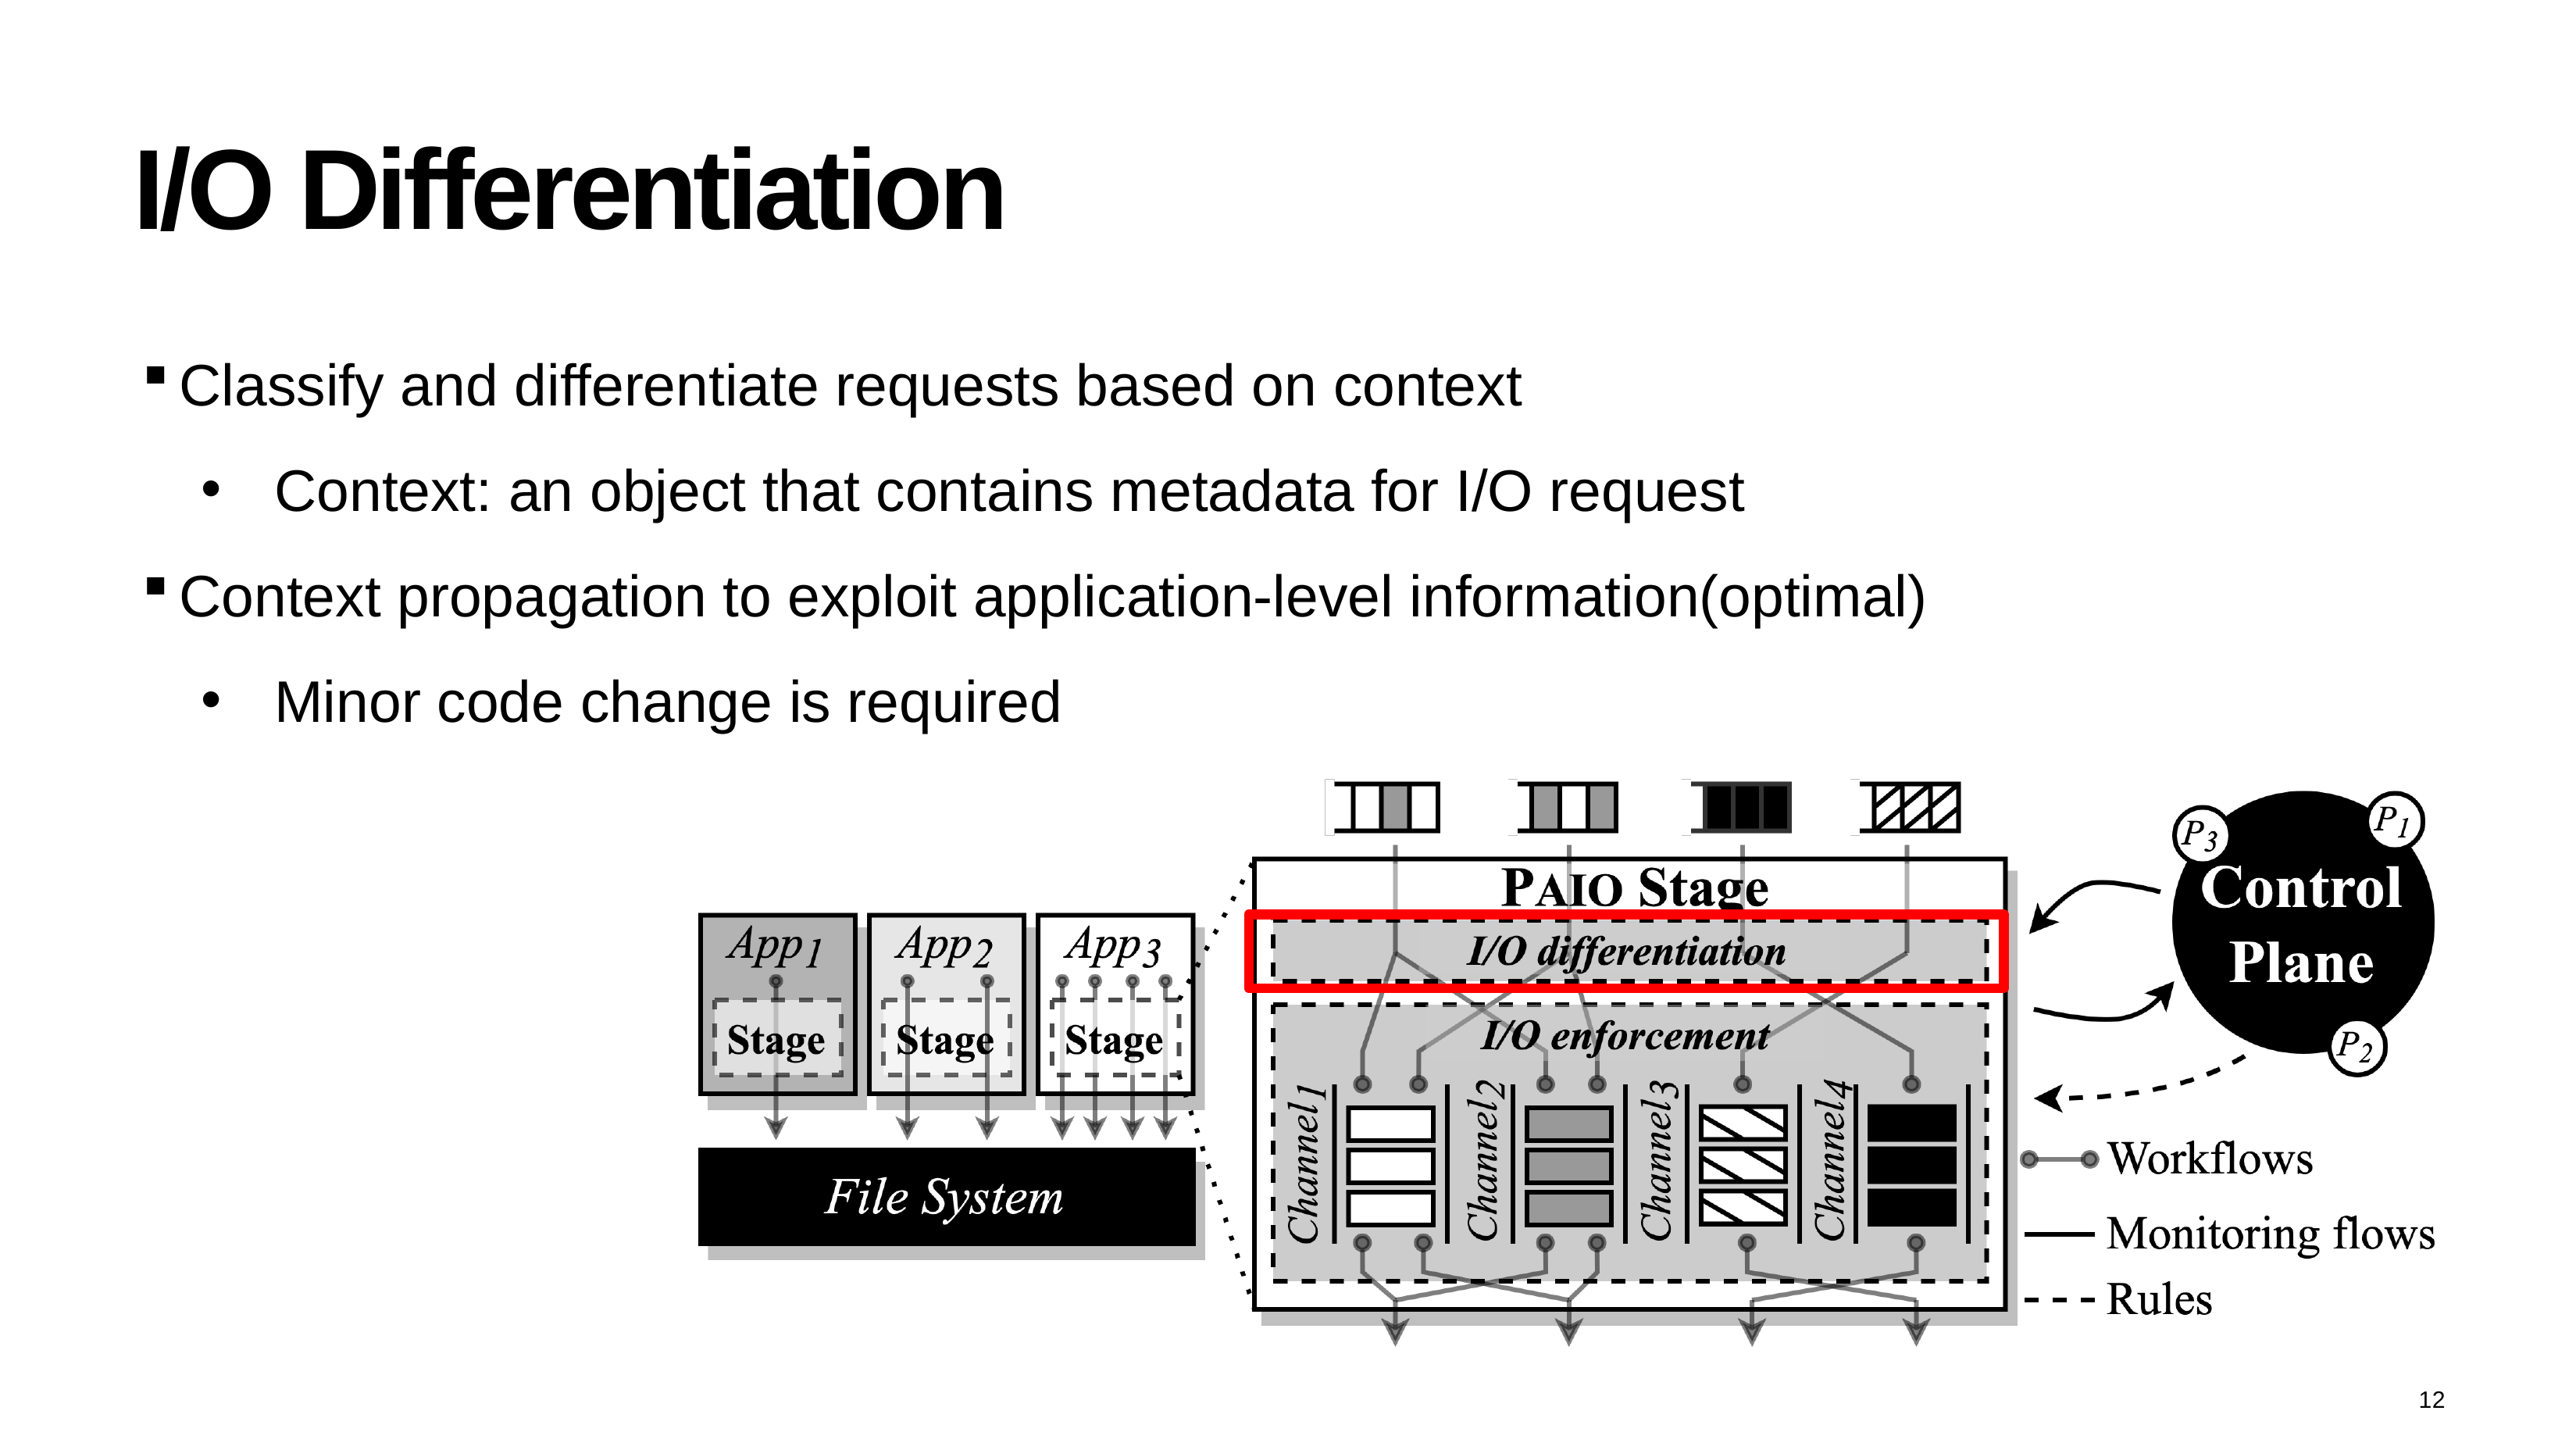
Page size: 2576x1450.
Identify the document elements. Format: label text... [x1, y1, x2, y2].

text_box Classify and differentiate requests based on context Context: an object that contains metadata for I/O request Context propagation to exploit application-level information(optimal) Minor code change is required [130, 306, 2576, 741]
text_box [316, 771, 2453, 1450]
title I/O Differentiation [130, 113, 1044, 306]
